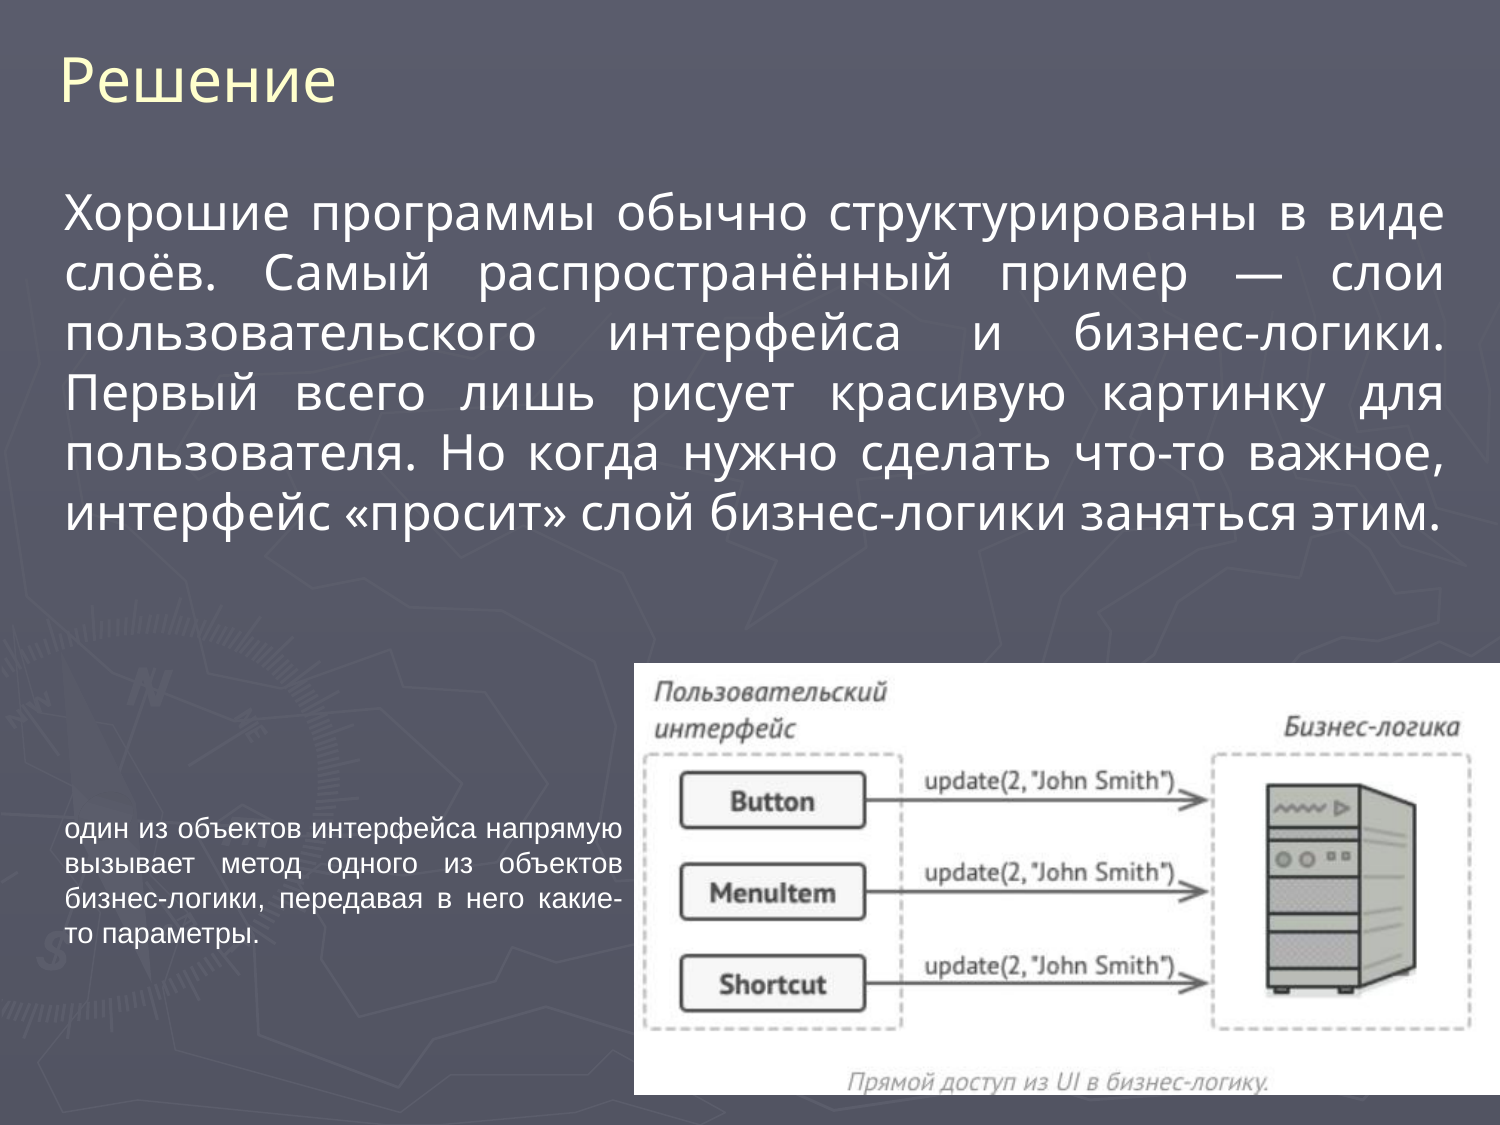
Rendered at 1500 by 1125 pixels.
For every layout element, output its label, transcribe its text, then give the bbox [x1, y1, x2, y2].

text_box один из объектов интерфейса напрямую вызывает метод одного из объектов бизнес-логики, передавая в него какие-то параметры. [49, 794, 628, 965]
list Хорошие программы обычно структурированы в виде слоёв. Самый распространённый пример — слои пользовательского интерфейса и бизнес-логики. Первый всего лишь рисует красивую картинку для пользователя. Но когда нужно сделать что-то важное, интерфейс «просит» слой бизнес-логики заняться этим. [49, 172, 1462, 563]
picture [634, 662, 1500, 1095]
title Решение [0, 32, 494, 123]
